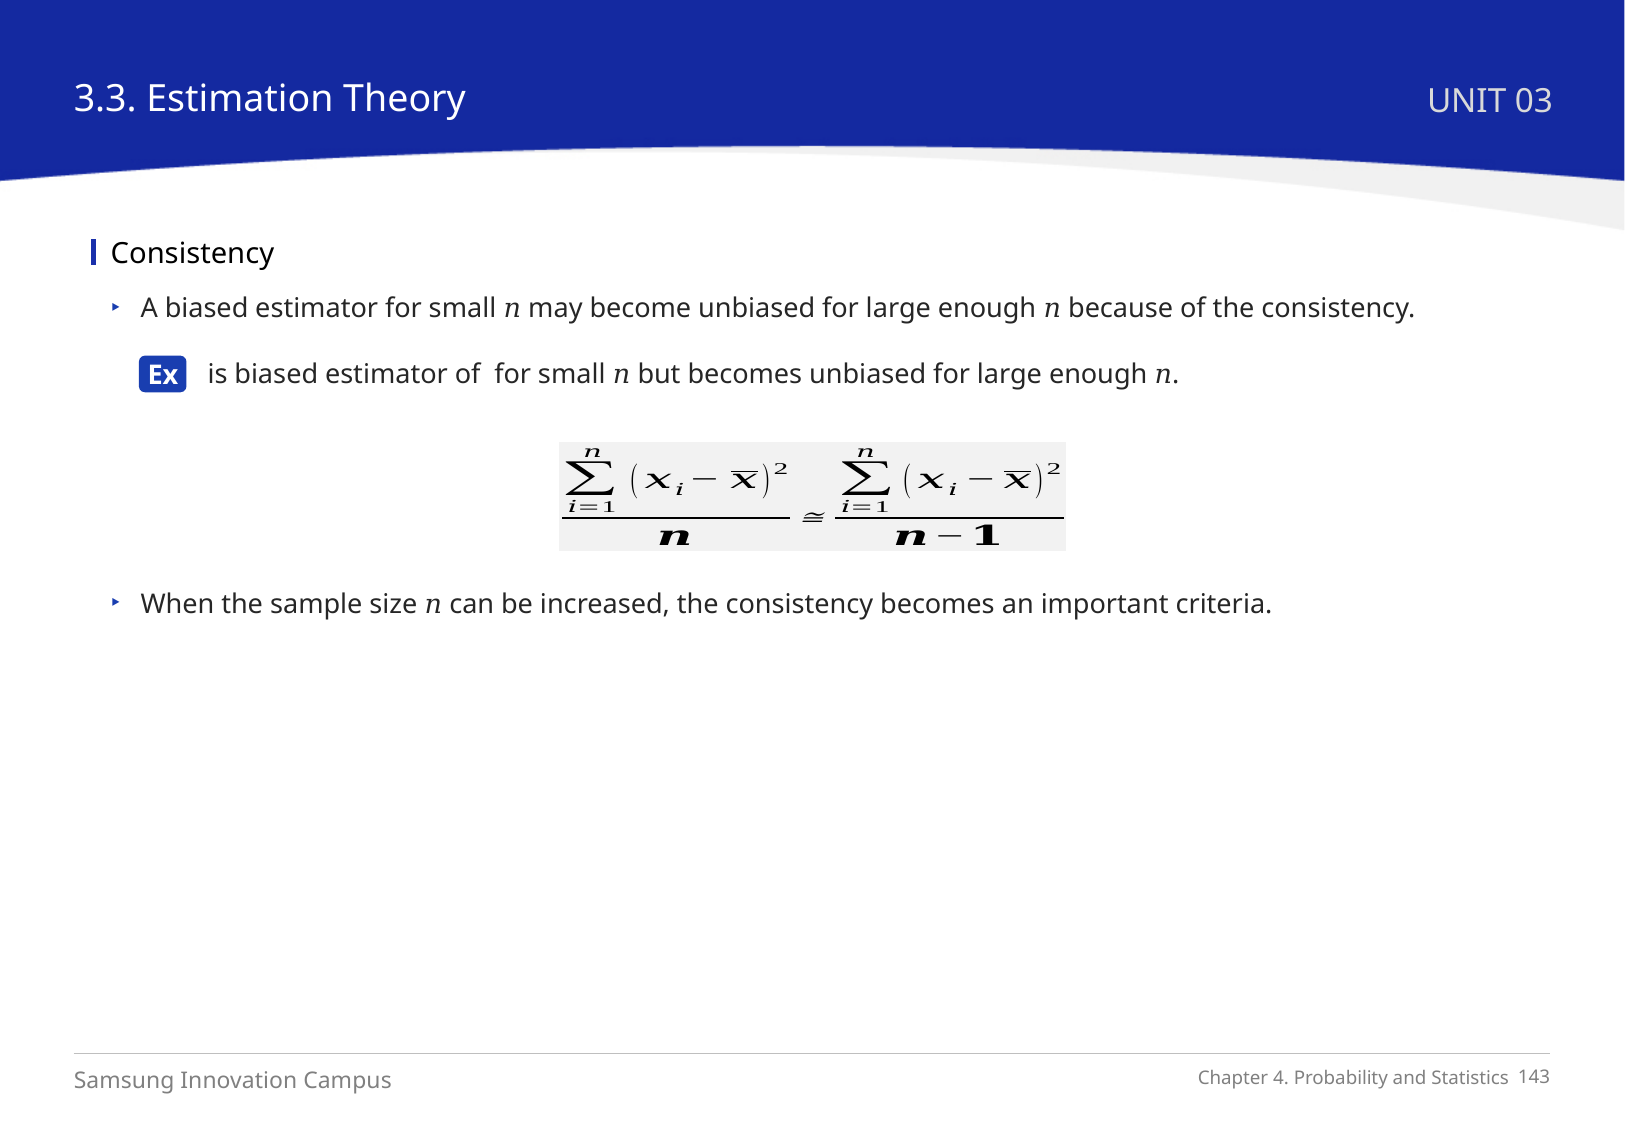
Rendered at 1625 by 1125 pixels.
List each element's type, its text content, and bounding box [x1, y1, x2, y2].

text_box When the sample size 𝑛 can be increased, the consistency becomes an important criteria. [110, 573, 1528, 631]
text_box A biased estimator for small 𝑛 may become unbiased for large enough 𝑛 because of the consistency. [110, 278, 1528, 336]
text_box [138, 344, 1417, 433]
picture [0, 0, 1625, 1125]
text_box Consistency [91, 233, 1599, 270]
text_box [73, 73, 1554, 120]
